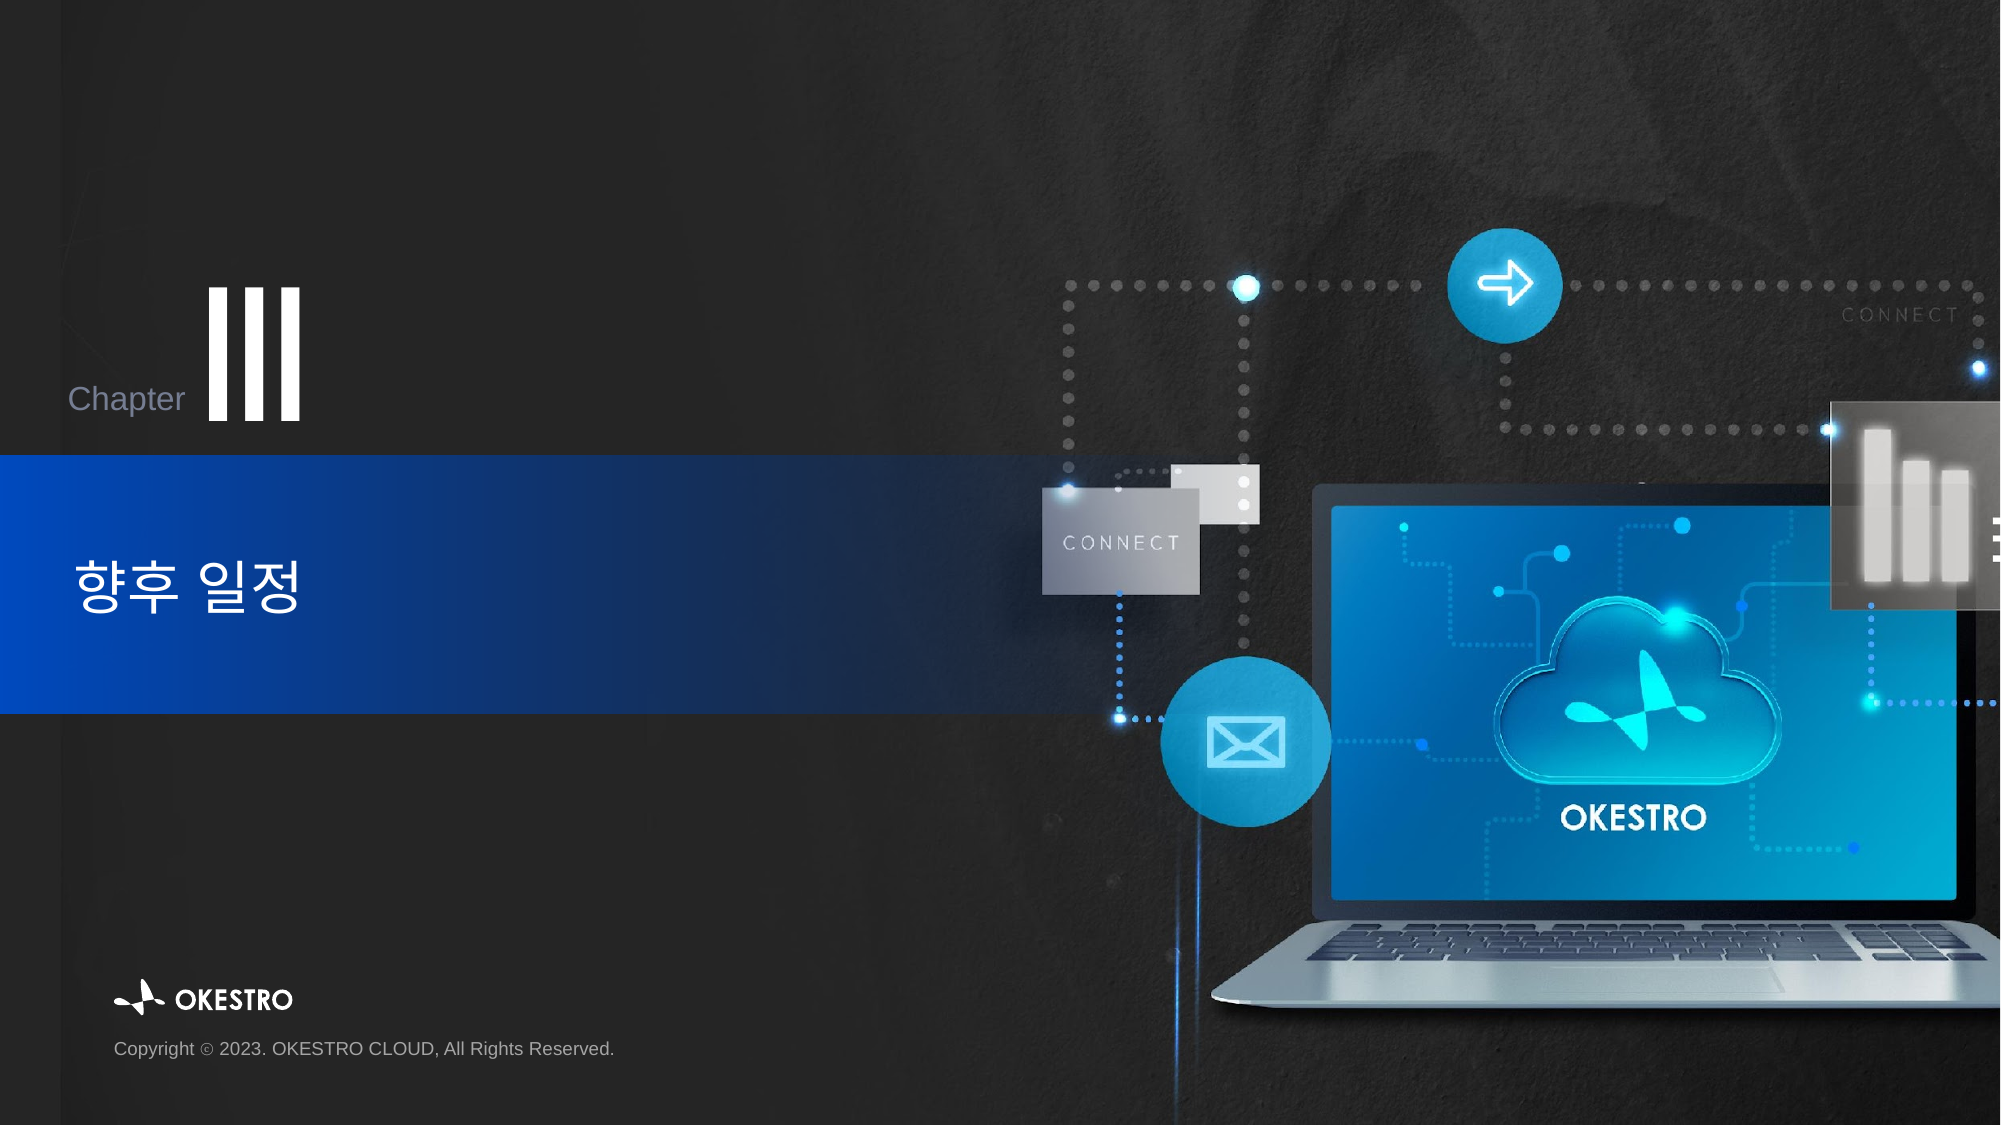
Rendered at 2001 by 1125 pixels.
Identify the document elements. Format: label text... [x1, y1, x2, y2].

text_box Ⅲ [191, 237, 368, 458]
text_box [113, 978, 620, 1061]
text_box 향후 일정 [0, 455, 1274, 714]
picture [0, 0, 2001, 1125]
text_box Chapter [67, 370, 230, 417]
